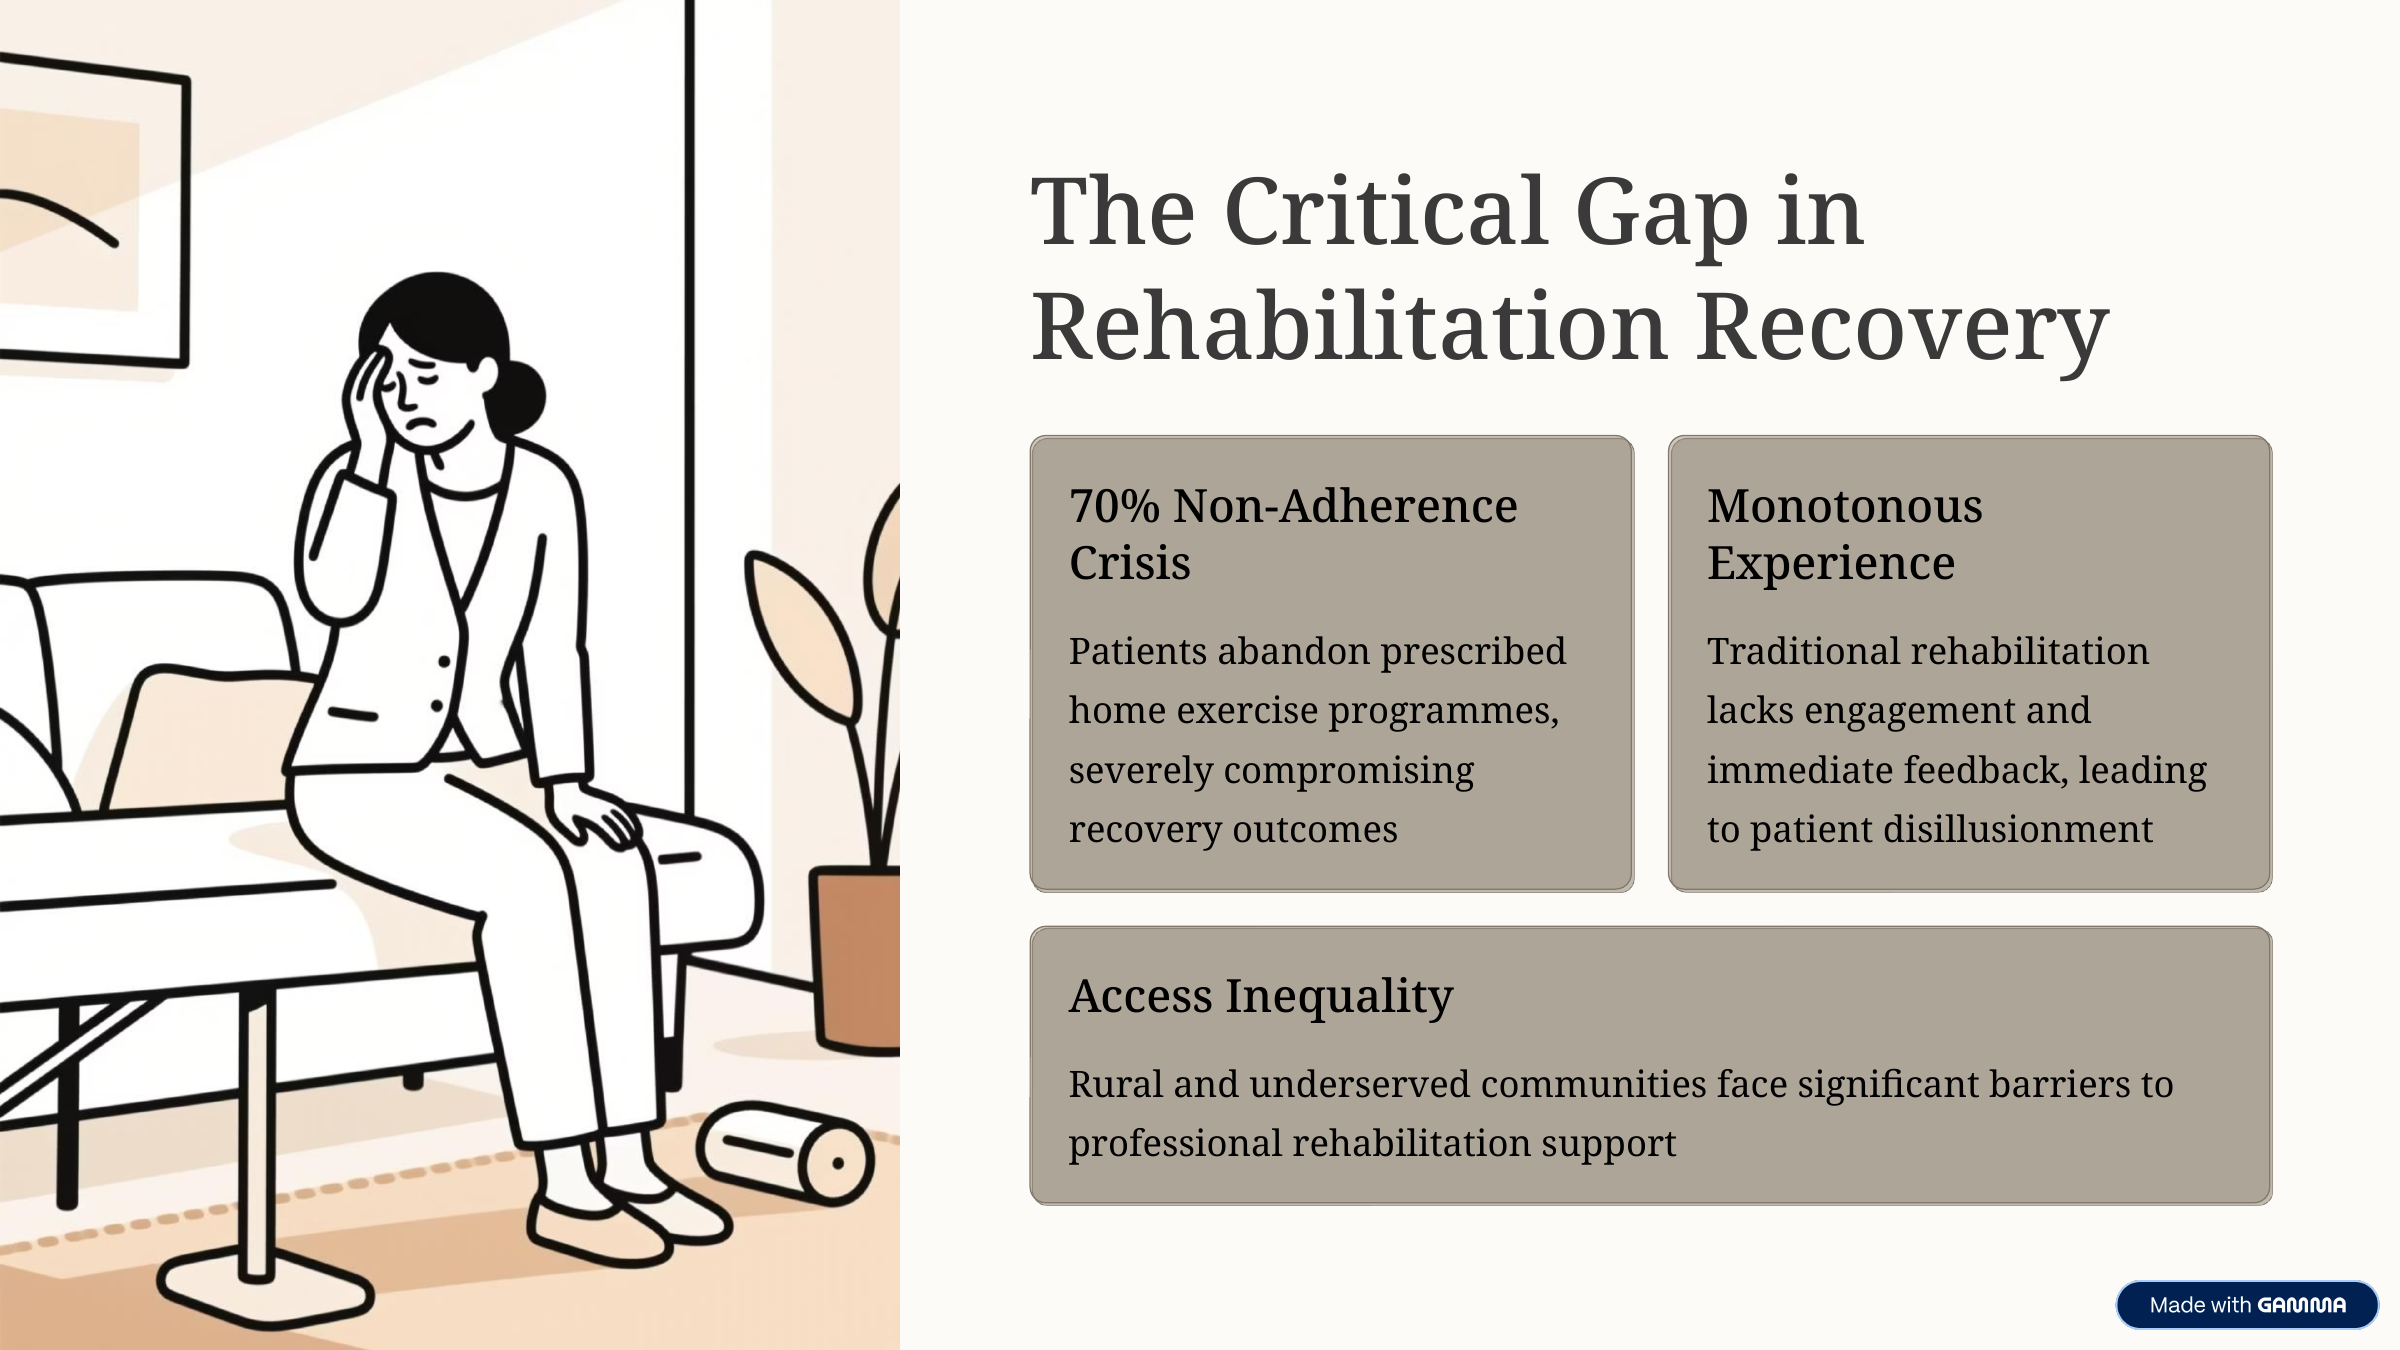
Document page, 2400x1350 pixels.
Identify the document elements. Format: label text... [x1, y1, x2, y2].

picture [2106, 1271, 2389, 1339]
text_box Access Inequality [1068, 964, 1534, 1023]
text_box Rural and underserved communities face significant barriers to professional rehabilitation support [1068, 1045, 2232, 1165]
text_box The Critical Gap in Rehabilitation Recovery [1030, 147, 2270, 380]
text_box Traditional rehabilitation lacks engagement and immediate feedback, leading to patient disillusionment [1706, 612, 2232, 851]
text_box [1030, 435, 1632, 890]
text_box 70% Non-Adherence Crisis [1068, 473, 1593, 591]
picture [0, 0, 900, 1350]
text_box Patients abandon prescribed home exercise programmes, severely compromising recovery outcomes [1068, 612, 1593, 851]
text_box [1668, 435, 2270, 890]
text_box Monotonous Experience [1706, 473, 2232, 591]
text_box [1030, 926, 2270, 1203]
